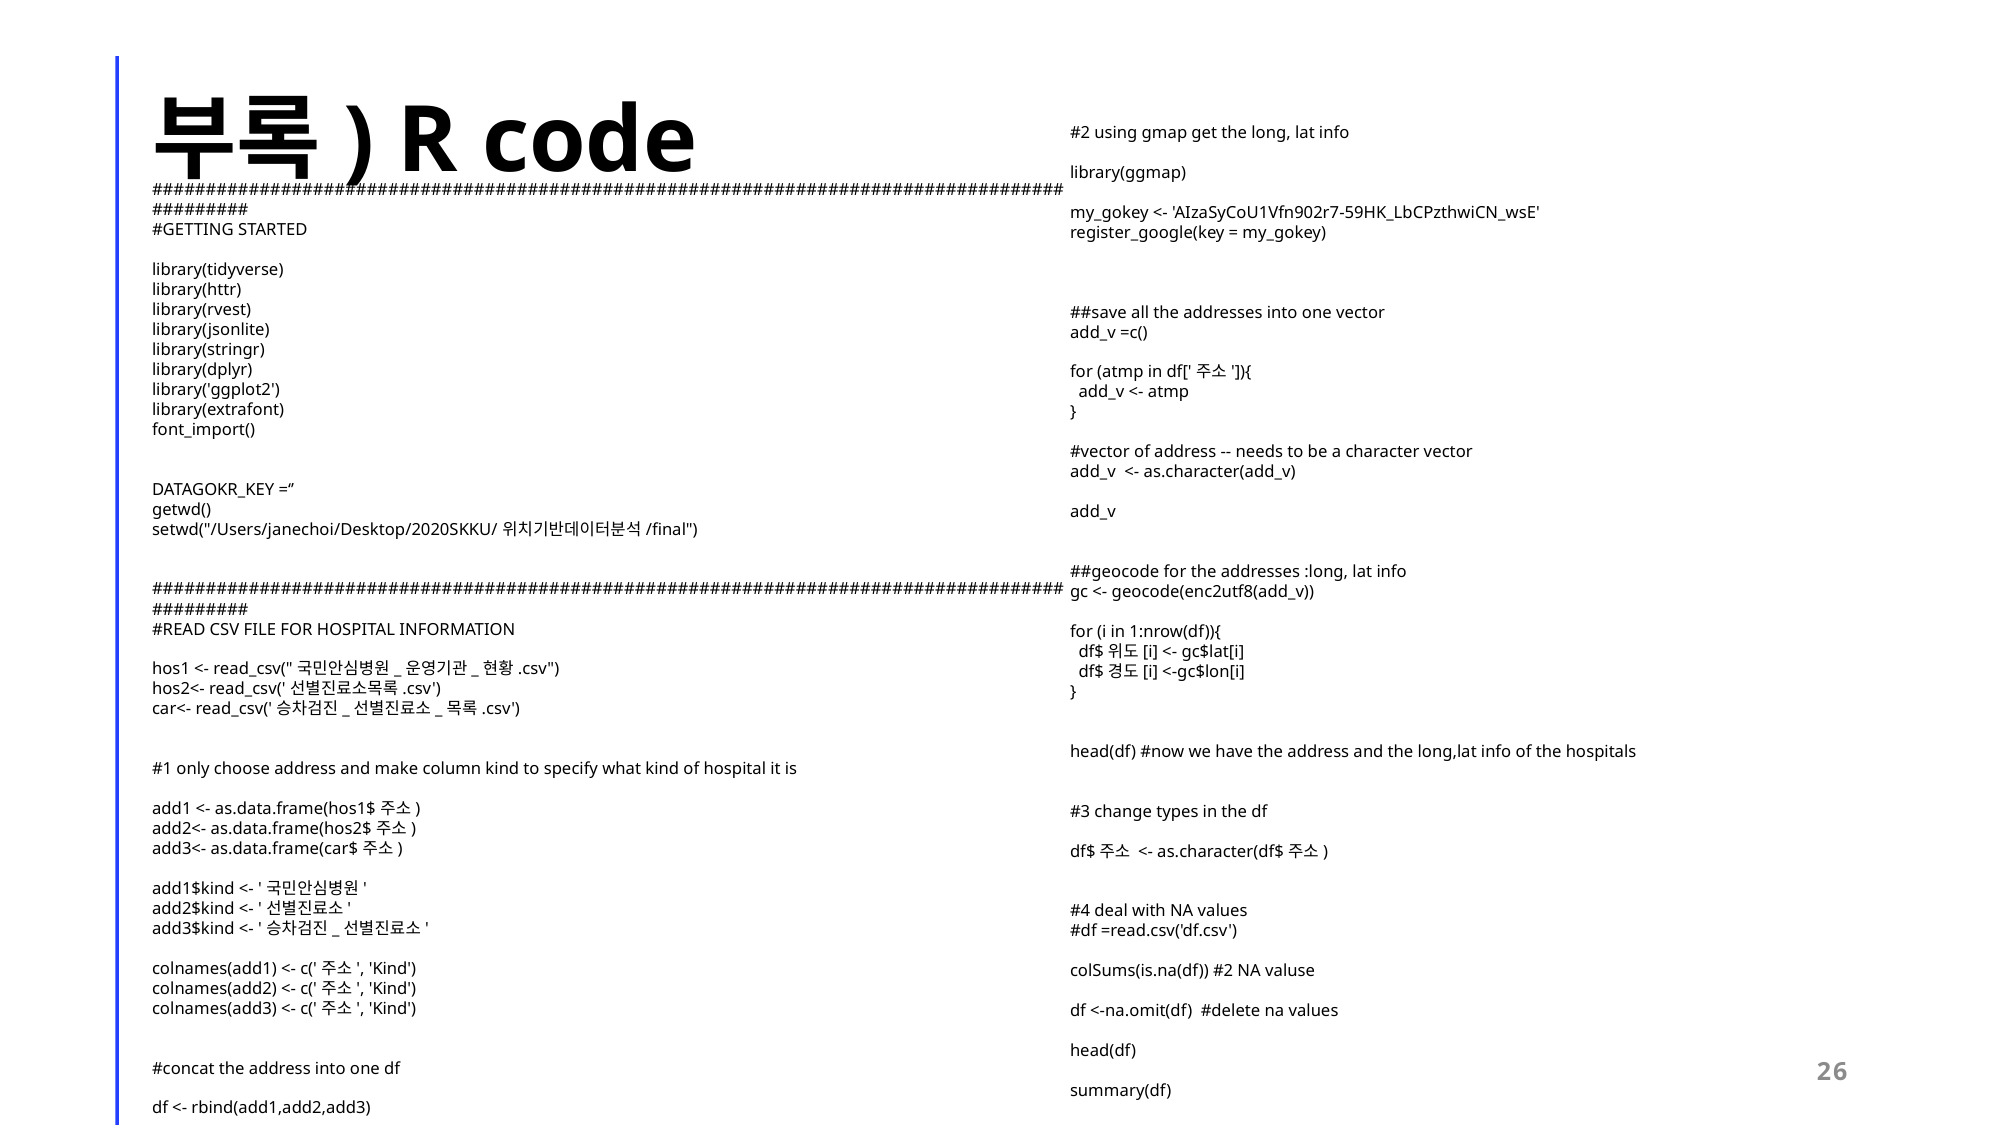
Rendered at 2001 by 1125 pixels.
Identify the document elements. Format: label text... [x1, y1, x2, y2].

text_box 부록) R code [137, 21, 1863, 151]
text_box ############################################################################################## #GETTING STARTED library(tidyverse) library(httr) library(rvest) library(jsonlite) library(stringr) library(dplyr) library('ggplot2') library(extrafont) font_import() DATAGOKR_KEY =‘’ getwd() setwd("/Users/janechoi/Desktop/2020SKKU/위치기반데이터분석/final") ############################################################################################## #READ CSV FILE FOR HOSPITAL INFORMATION hos1 <- read_csv("국민안심병원_운영기관_현황.csv") hos2<- read_csv('선별진료소목록.csv') car<- read_csv('승차검진_선별진료소_목록.csv') #1 only choose address and make column kind to specify what kind of hospital it is add1 <- as.data.frame(hos1$주소) add2<- as.data.frame(hos2$주소) add3<- as.data.frame(car$주소) add1$kind <- '국민안심병원' add2$kind <- '선별진료소' add3$kind <- '승차검진_선별진료소' colnames(add1) <- c('주소', 'Kind') colnames(add2) <- c('주소', 'Kind') colnames(add3) <- c('주소', 'Kind') #concat the address into one df df <- rbind(add1,add2,add3) head(df) [137, 151, 1085, 1125]
text_box #2 using gmap get the long, lat info library(ggmap) my_gokey <- 'AIzaSyCoU1Vfn902r7-59HK_LbCPzthwiCN_wsE' register_google(key = my_gokey) ##save all the addresses into one vector add_v =c() for (atmp in df['주소']){ add_v <- atmp } #vector of address -- needs to be a character vector add_v <- as.character(add_v) add_v ##geocode for the addresses :long, lat info gc <- geocode(enc2utf8(add_v)) for (i in 1:nrow(df)){ df$위도[i] <- gc$lat[i] df$경도[i] <-gc$lon[i] } head(df) #now we have the address and the long,lat info of the hospitals #3 change types in the df df$주소 <- as.character(df$주소) #4 deal with NA values #df =read.csv('df.csv') colSums(is.na(df)) #2 NA valuse df <-na.omit(df) #delete na values head(df) summary(df) [1055, 94, 2000, 1108]
